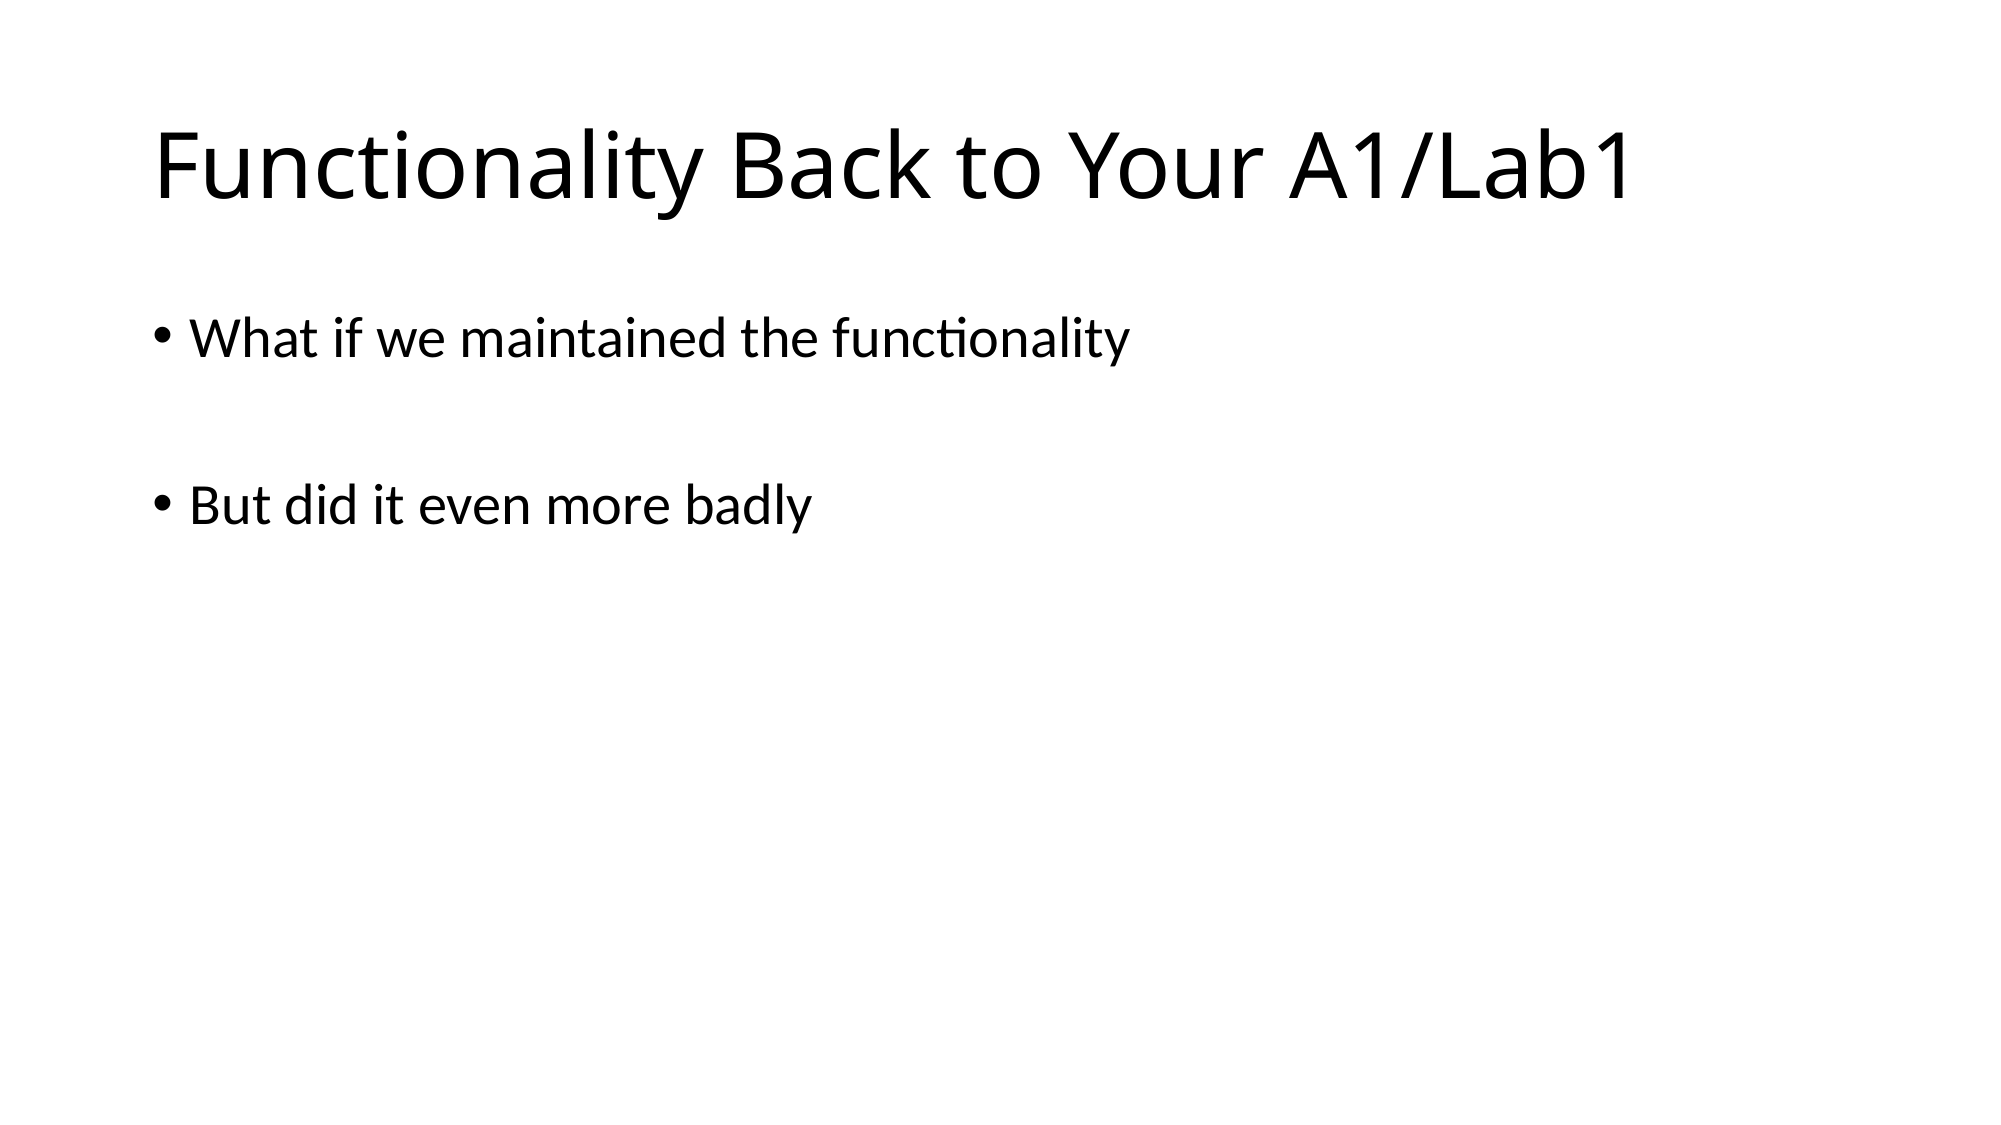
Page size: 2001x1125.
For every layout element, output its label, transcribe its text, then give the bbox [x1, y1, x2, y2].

list What if we maintained the functionality But did it even more badly [137, 299, 1863, 1014]
title Functionality Back to Your A1/Lab1 [137, 59, 1863, 278]
